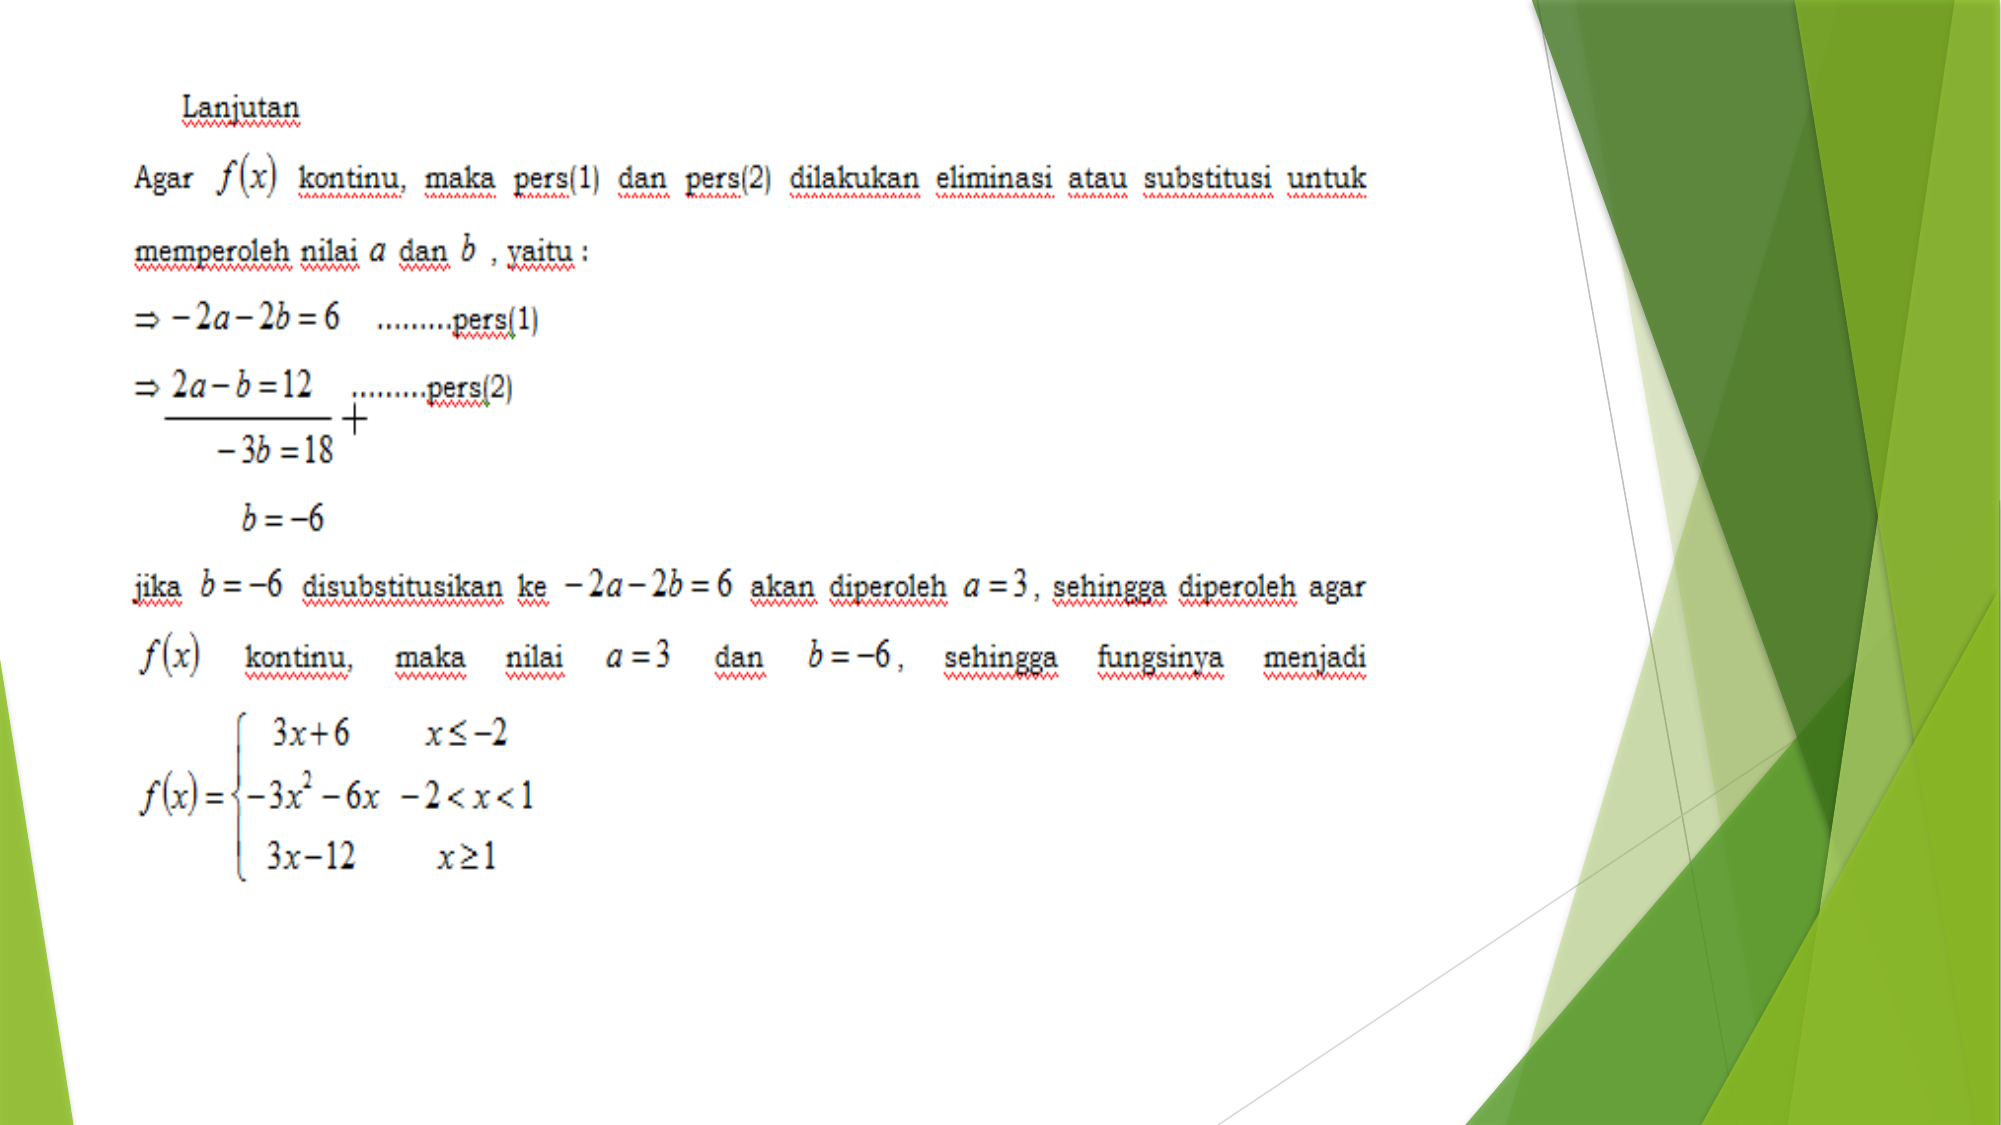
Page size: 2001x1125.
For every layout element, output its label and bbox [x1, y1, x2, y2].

picture [70, 24, 1420, 951]
